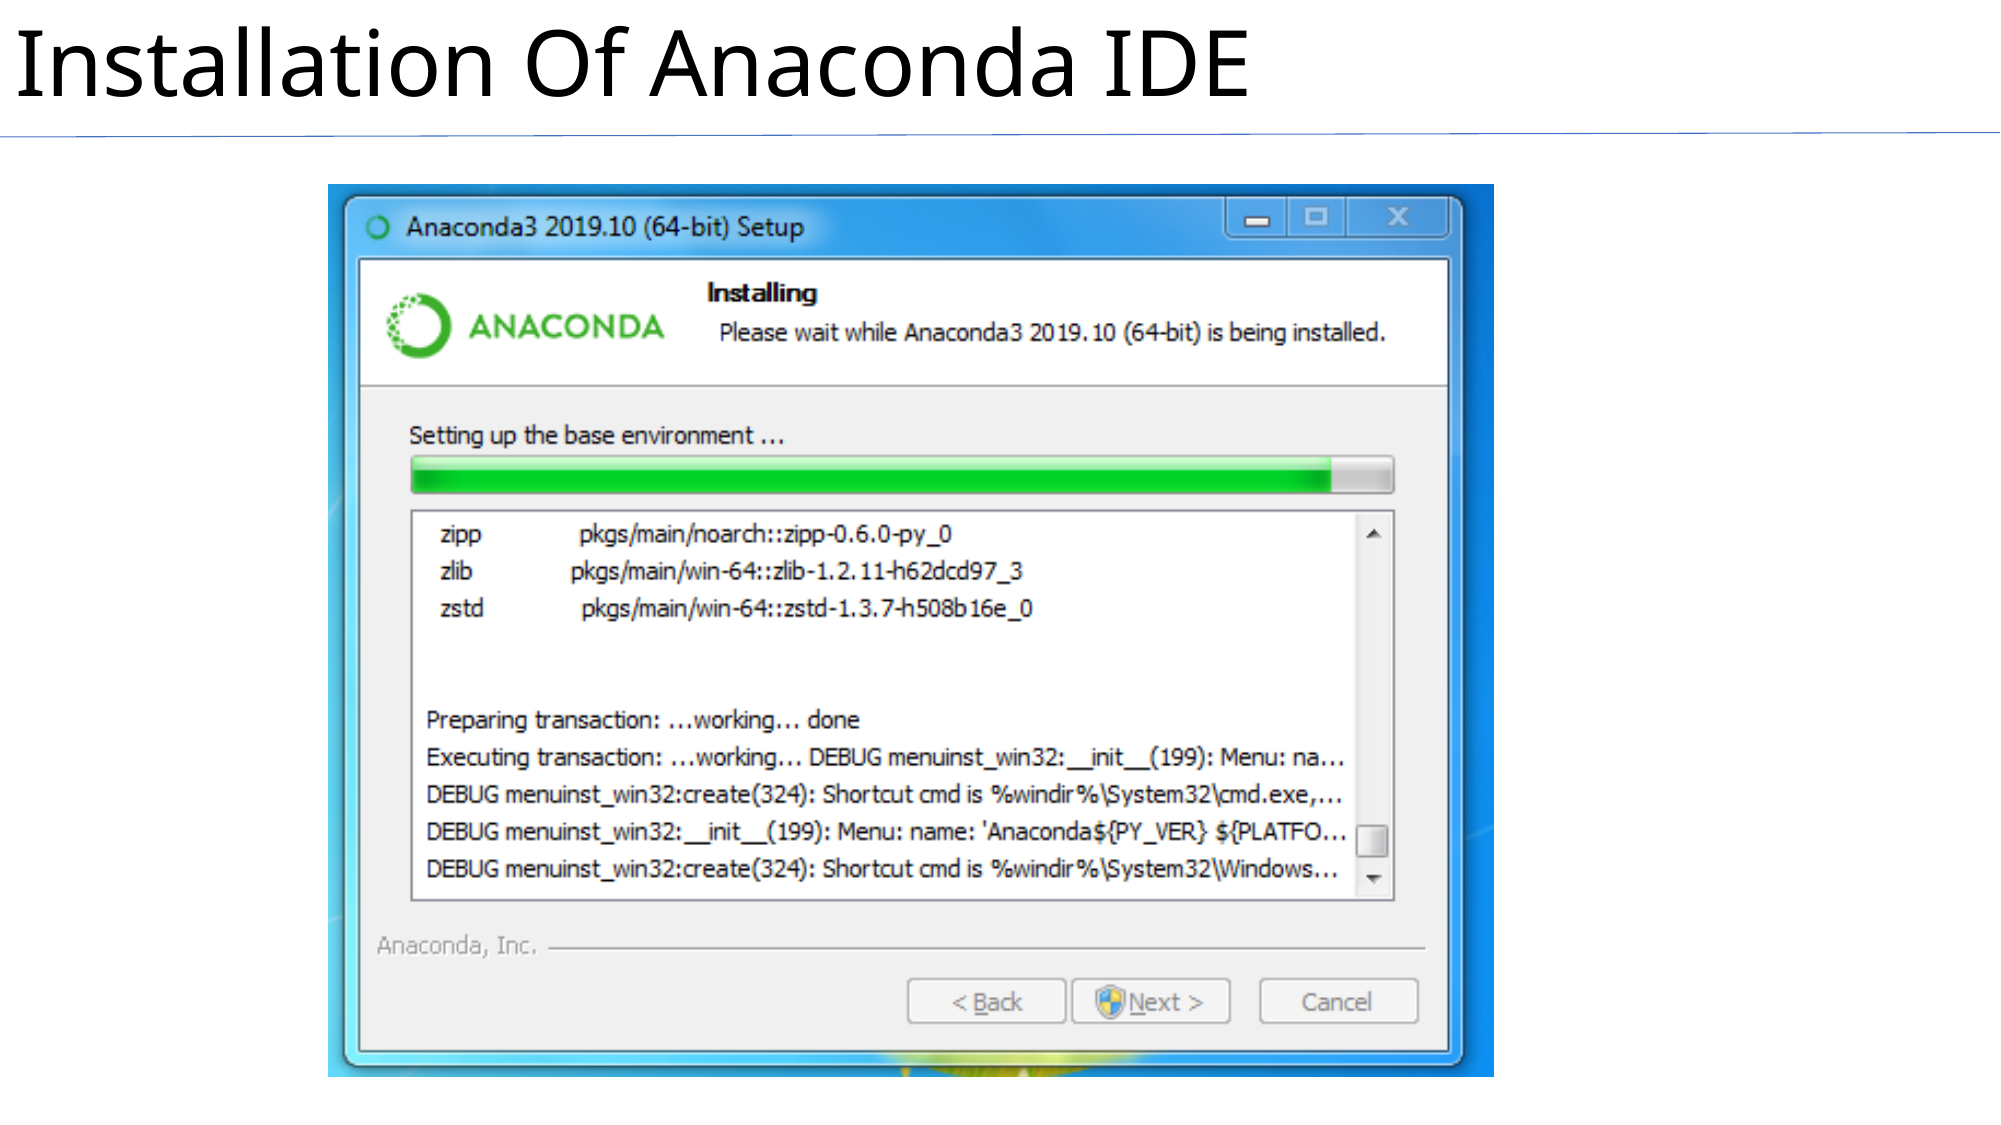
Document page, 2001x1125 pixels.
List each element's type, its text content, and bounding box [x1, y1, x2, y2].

text_box Installation Of Anaconda IDE [0, 0, 2000, 132]
picture [328, 184, 1494, 1077]
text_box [0, 132, 2000, 137]
